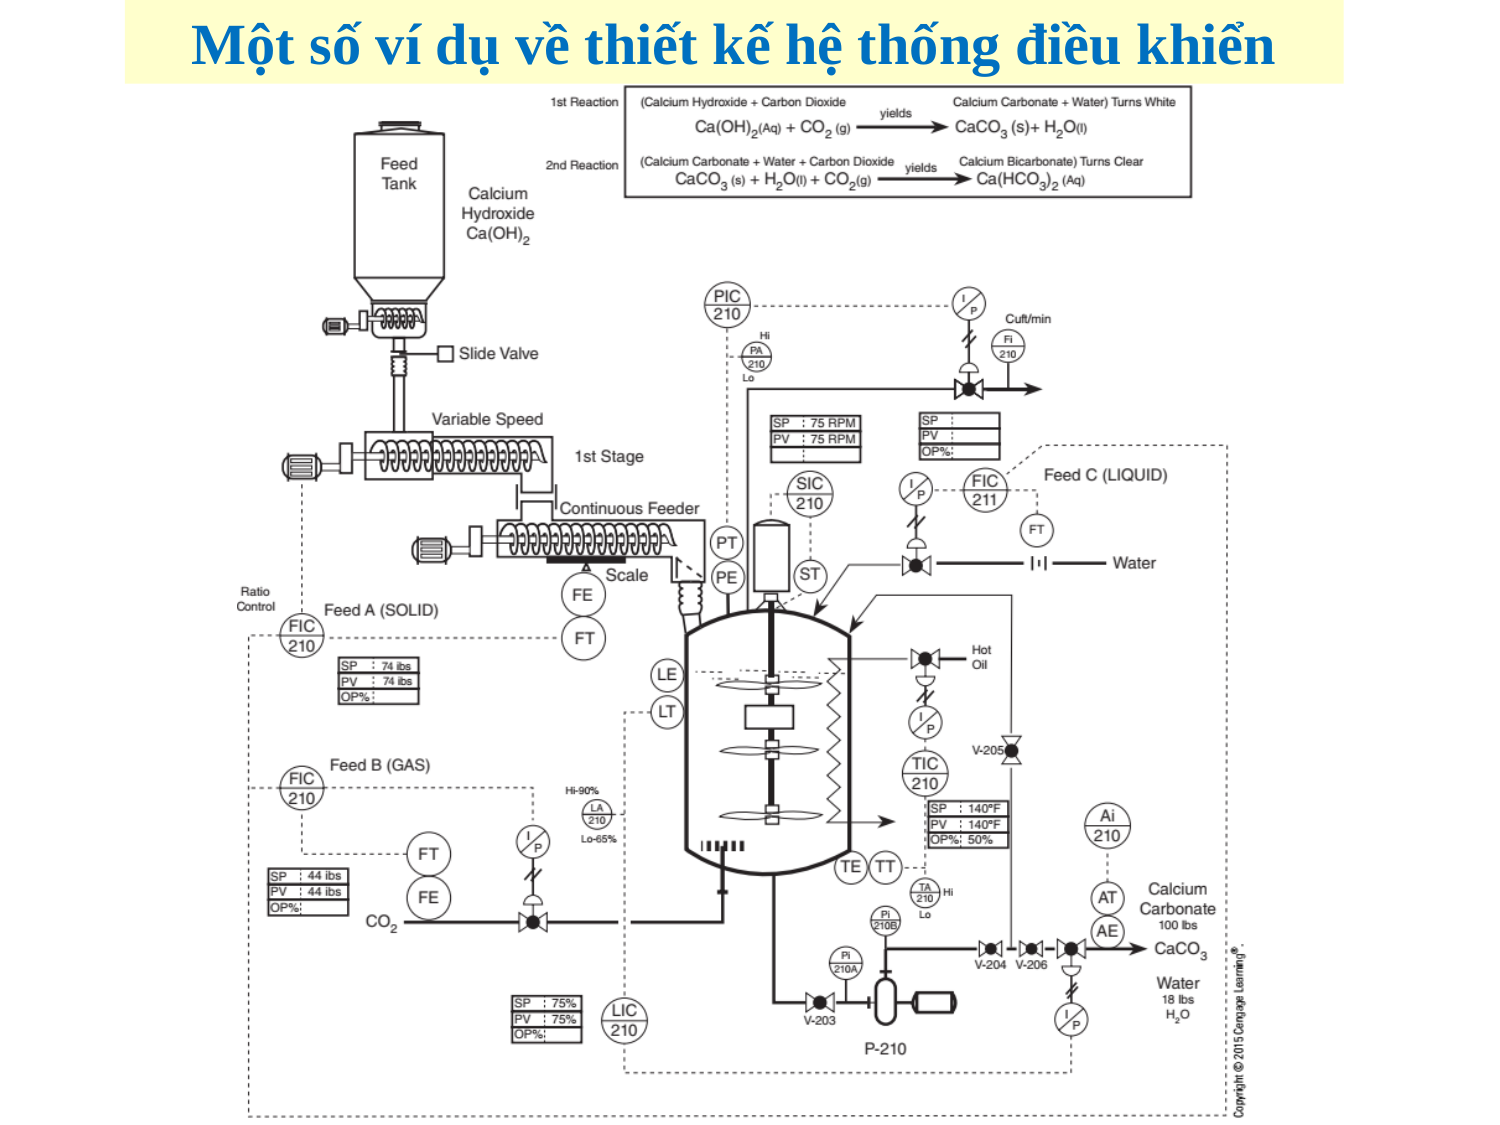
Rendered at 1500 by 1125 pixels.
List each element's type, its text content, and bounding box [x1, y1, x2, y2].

picture [237, 84, 1251, 1124]
text_box Một số ví dụ về thiết kế hệ thống điều khiển [124, 0, 1344, 84]
